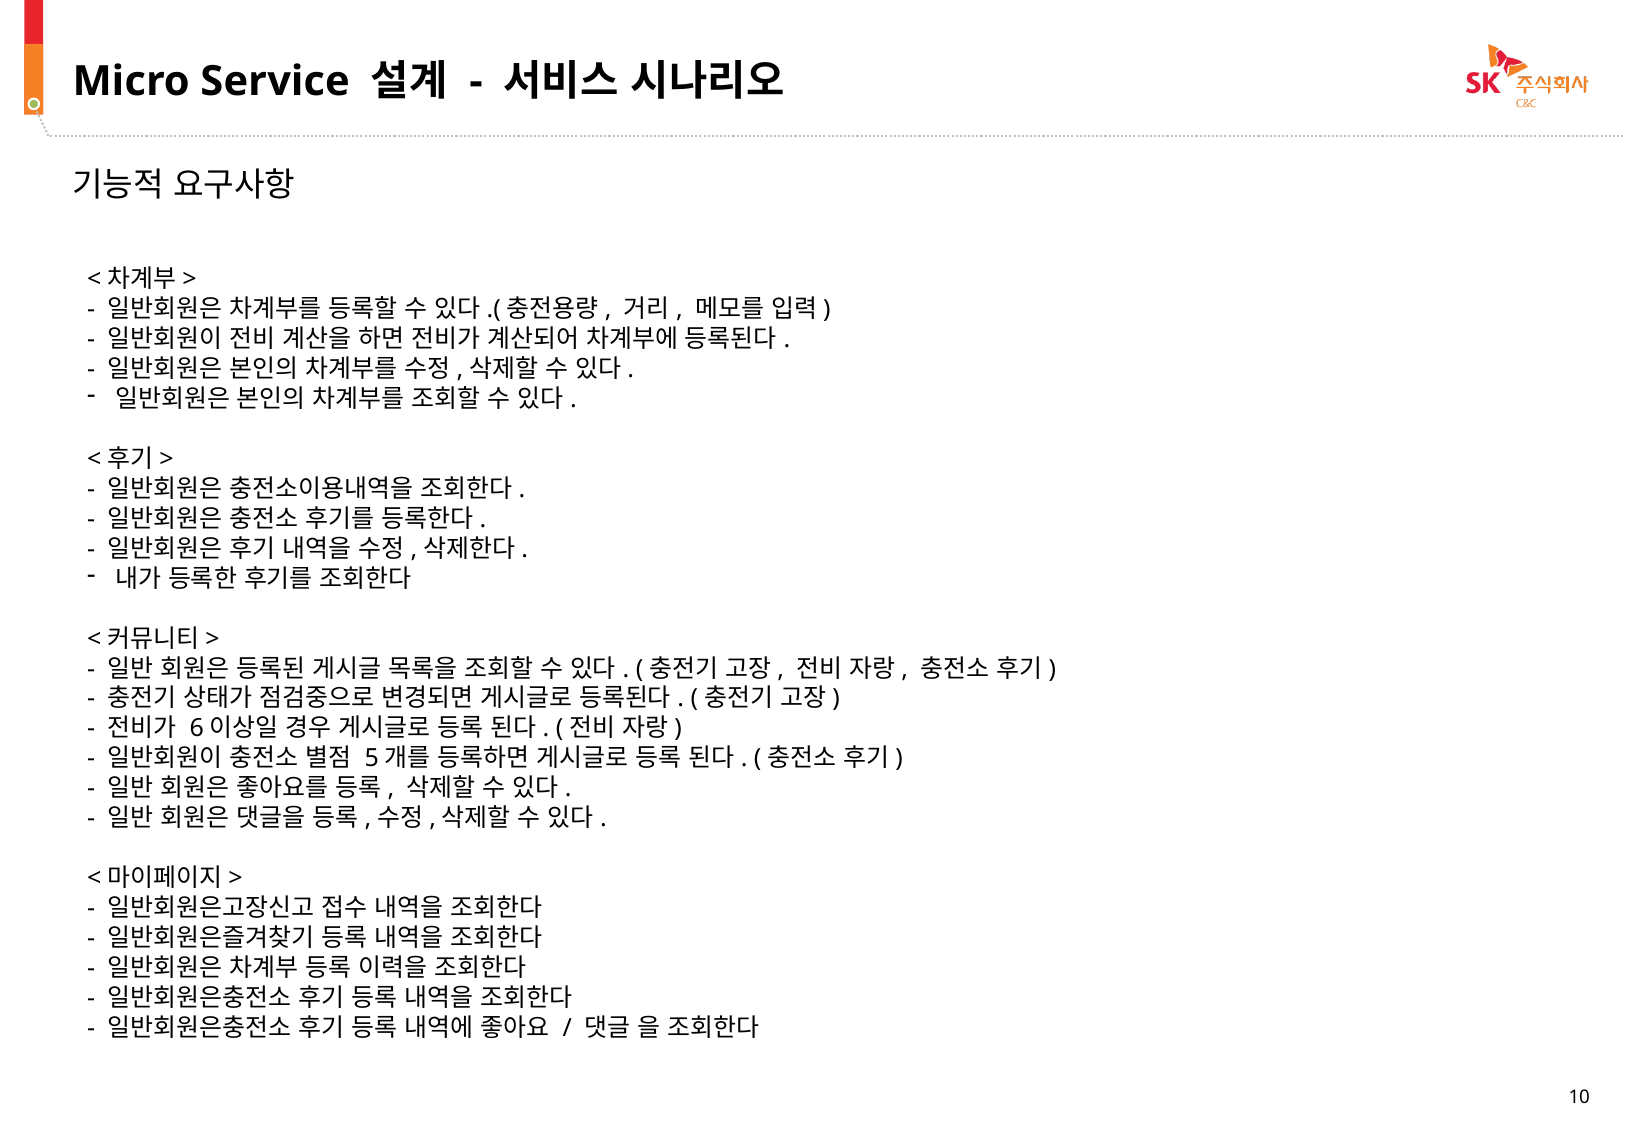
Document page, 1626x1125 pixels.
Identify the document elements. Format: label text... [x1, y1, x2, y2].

text_box <차계부> - 일반회원은 차계부를 등록할 수 있다.(충전용량, 거리, 메모를 입력) - 일반회원이 전비 계산을 하면 전비가 계산되어 차계부에 등록된다. - 일반회원은 본인의 차계부를 수정,삭제할 수 있다. 일반회원은 본인의 차계부를 조회할 수 있다. <후기> - 일반회원은 충전소이용내역을 조회한다. - 일반회원은 충전소 후기를 등록한다. - 일반회원은 후기 내역을 수정,삭제한다. 내가 등록한 후기를 조회한다 <커뮤니티> - 일반 회원은 등록된 게시글 목록을 조회할 수 있다. (충전기 고장, 전비 자랑, 충전소 후기) - 충전기 상태가 점검중으로 변경되면 게시글로 등록된다. (충전기 고장) - 전비가 6이상일 경우 게시글로 등록 된다. (전비 자랑) - 일반회원이 충전소 별점 5개를 등록하면 게시글로 등록 된다. (충전소 후기) - 일반 회원은 좋아요를 등록, 삭제할 수 있다. - 일반 회원은 댓글을 등록,수정,삭제할 수 있다. <마이페이지> - 일반회원은고장신고 접수 내역을 조회한다 - 일반회원은즐겨찾기 등록 내역을 조회한다 - 일반회원은 차계부 등록 이력을 조회한다 - 일반회원은충전소 후기 등록 내역을 조회한다 - 일반회원은충전소 후기 등록 내역에 좋아요 / 댓글 을 조회한다 [72, 225, 1568, 1049]
text_box 기능적 요구사항 [72, 144, 1594, 221]
text_box Micro Service 설계 - 서비스 시나리오 [72, 43, 1307, 120]
picture [1459, 39, 1592, 113]
